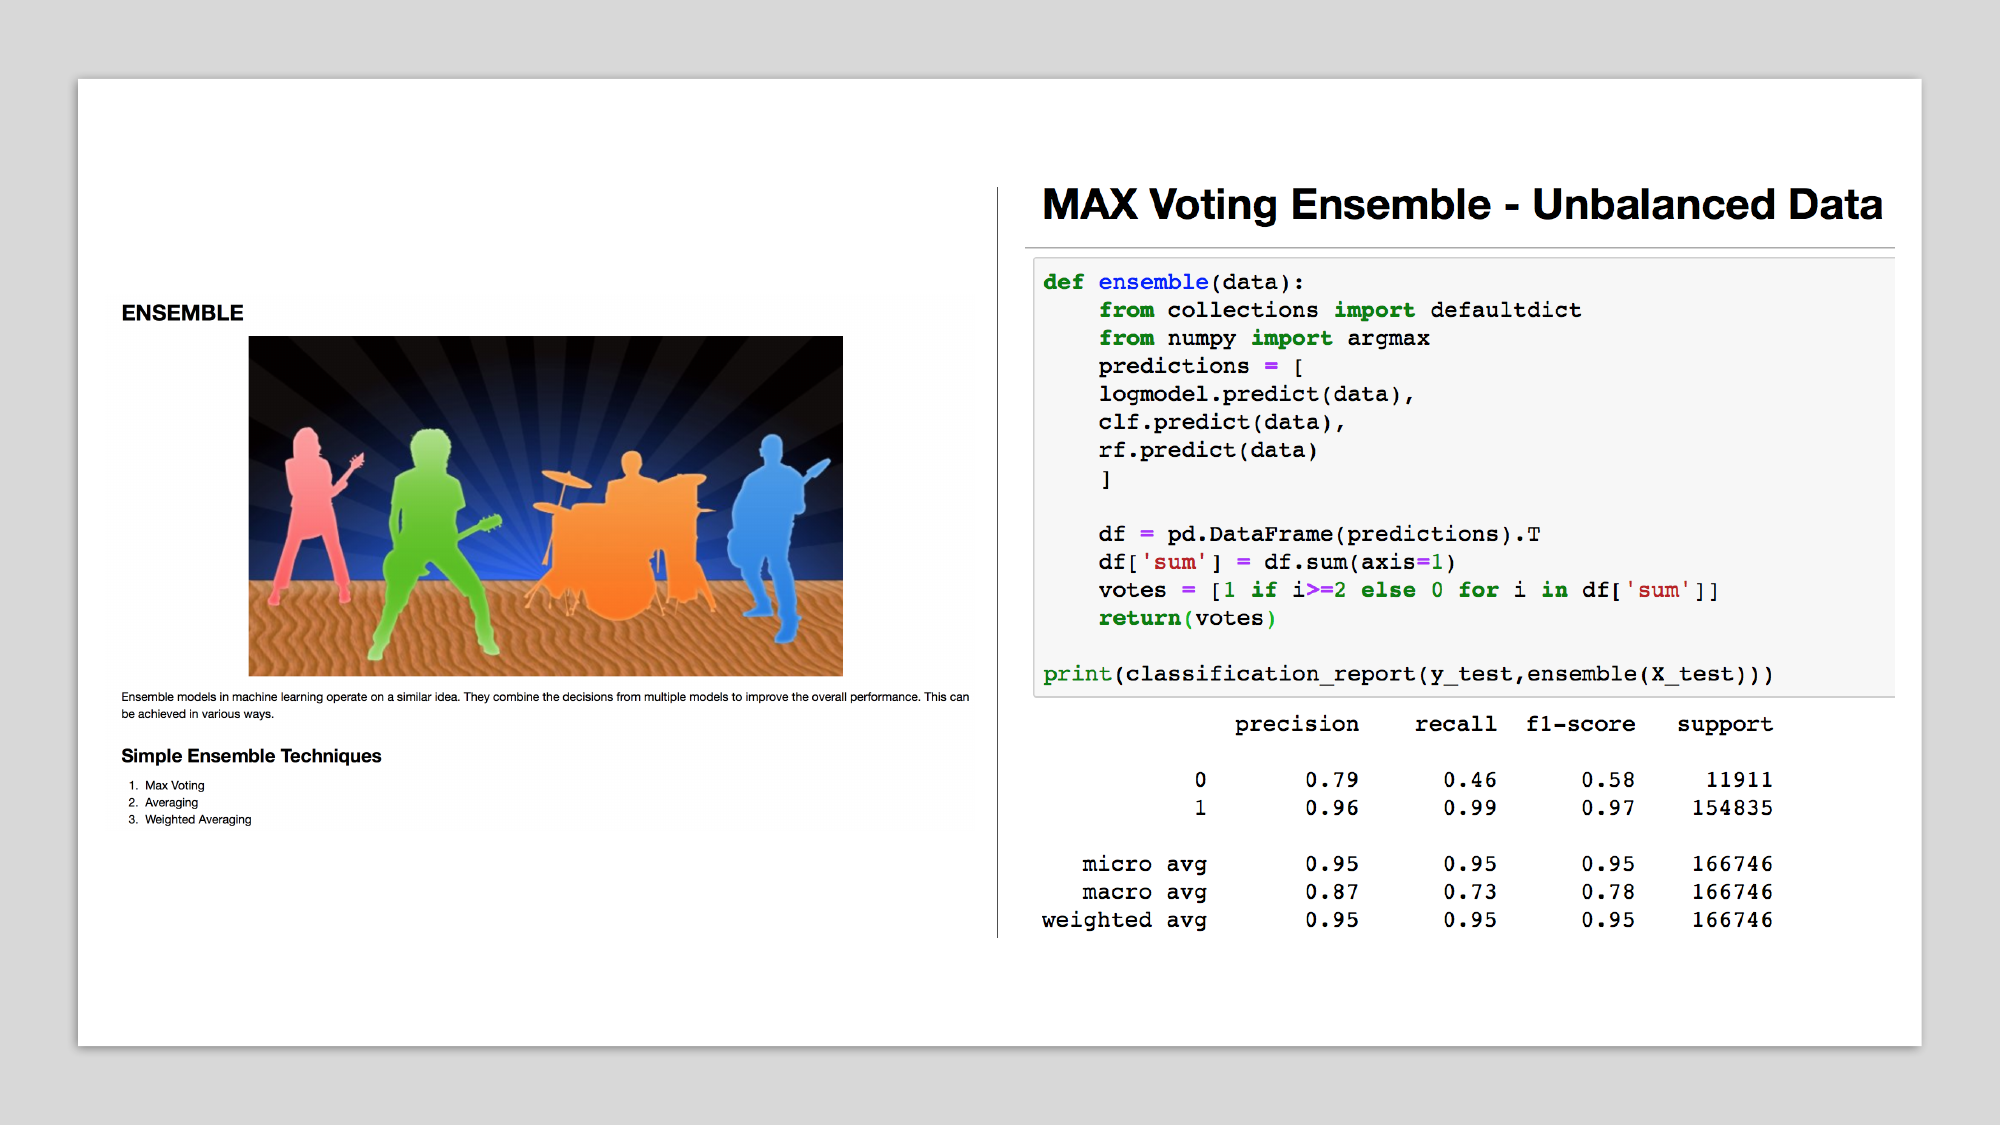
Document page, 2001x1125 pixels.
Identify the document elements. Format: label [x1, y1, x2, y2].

picture [1025, 170, 1895, 955]
picture [105, 294, 975, 831]
text_box [0, 0, 2000, 1125]
text_box [77, 78, 1923, 1047]
